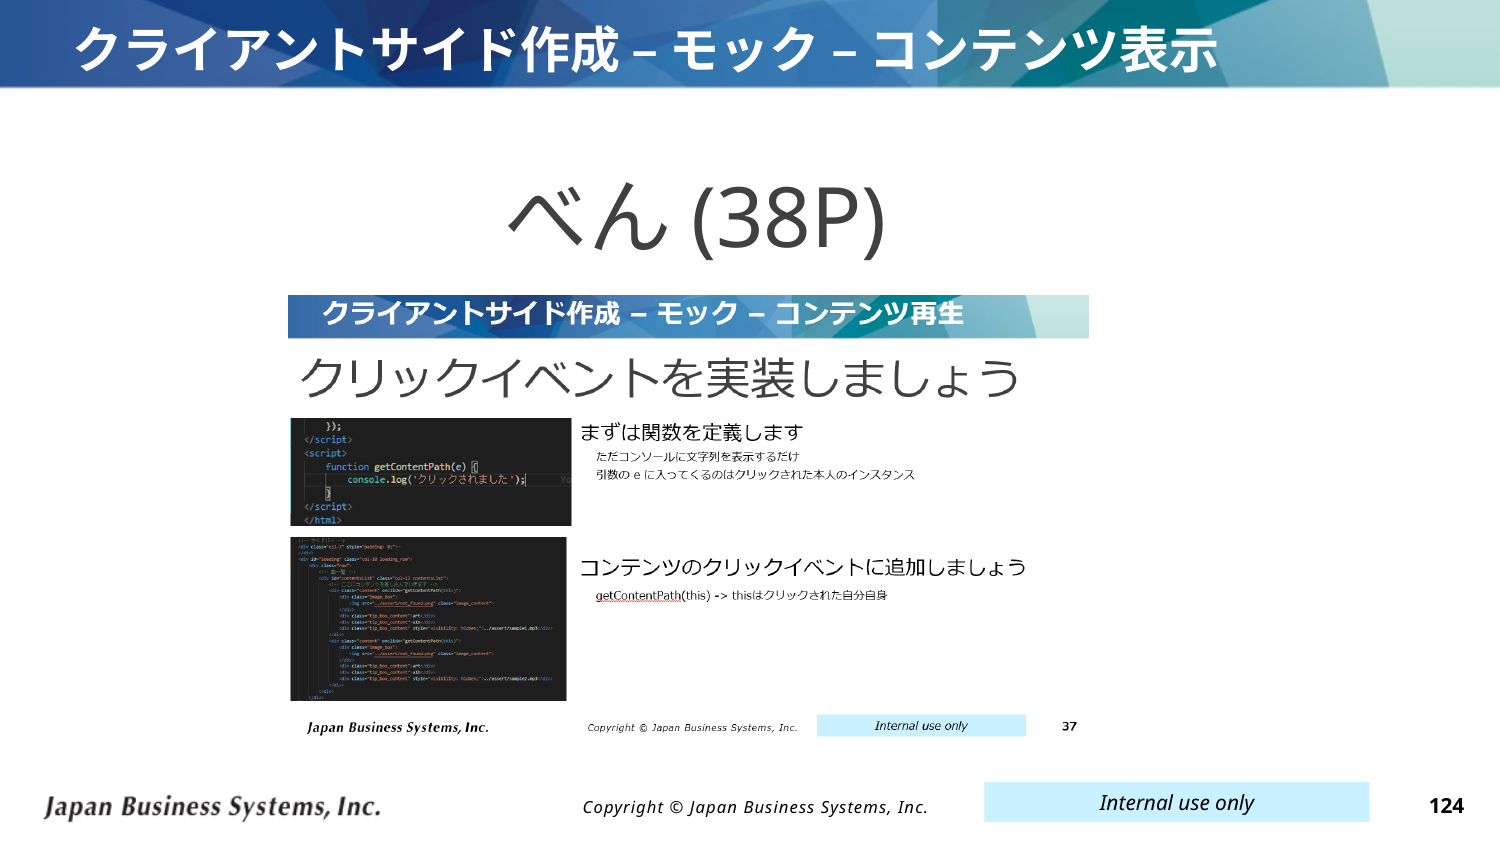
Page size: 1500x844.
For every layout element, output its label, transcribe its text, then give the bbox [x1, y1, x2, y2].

title クライアントサイド作成 – モック – コンテンツ表示 [57, 10, 1441, 79]
picture [0, 0, 1500, 844]
text_box べん(38P) [490, 156, 951, 252]
